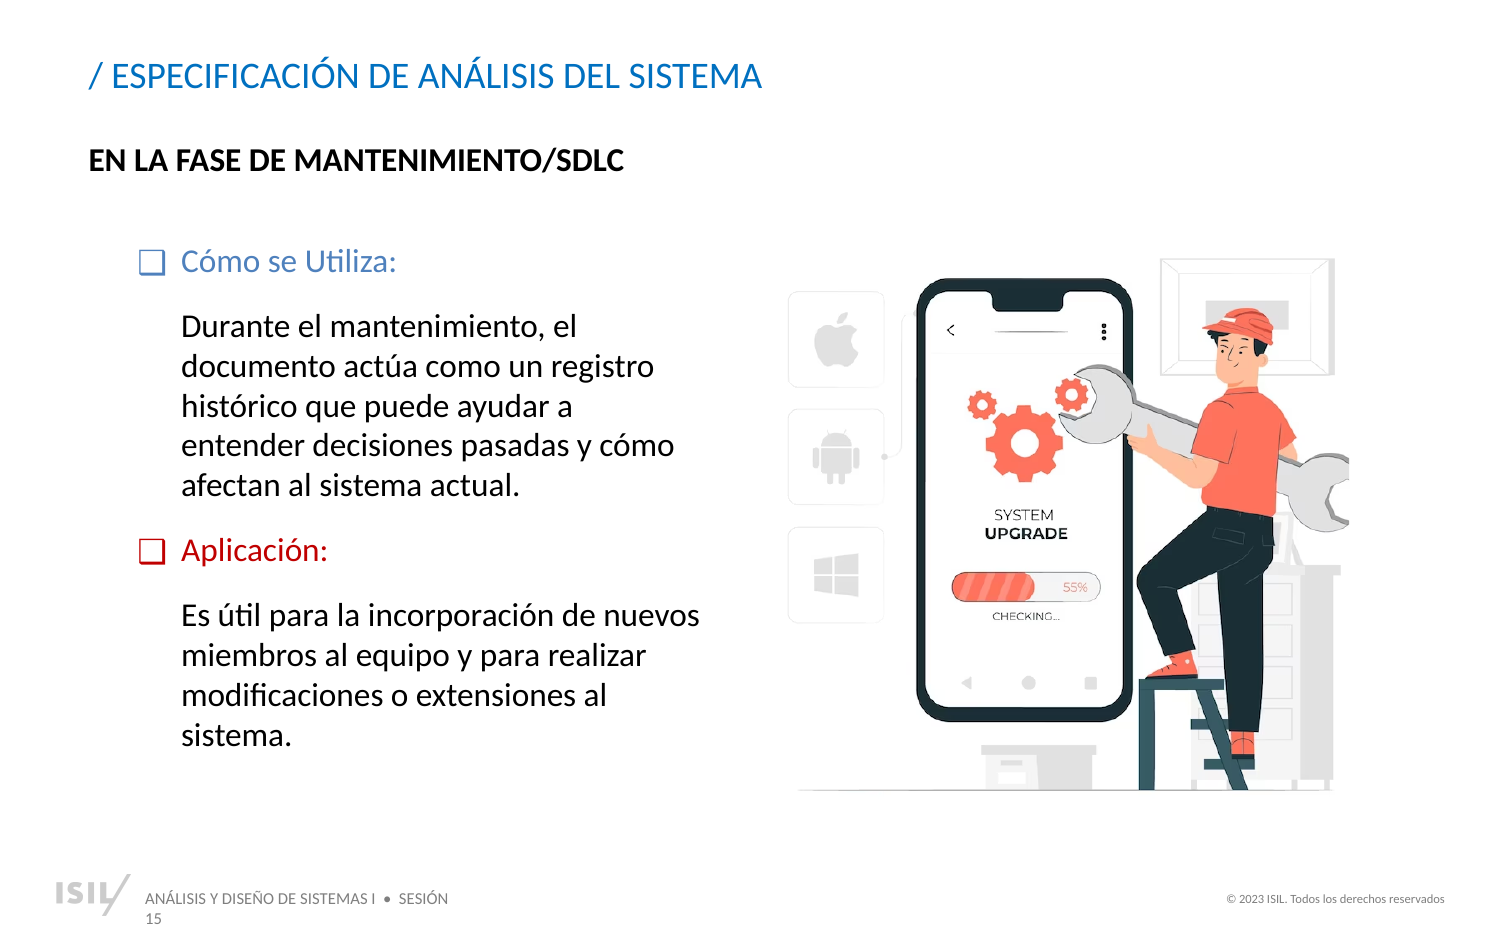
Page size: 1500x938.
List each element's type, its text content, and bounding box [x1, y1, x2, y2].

list Cómo se Utiliza: Durante el mantenimiento, el documento actúa como un registro histórico que puede ayudar a entender decisiones pasadas y cómo afectan al sistema actual. Aplicación: Es útil para la incorporación de nuevos miembros al equipo y para realizar modificaciones o extensiones al sistema. [122, 231, 718, 863]
picture [782, 208, 1350, 826]
list / ESPECIFICACIÓN DE ANÁLISIS DEL SISTEMA [76, 45, 1424, 104]
list EN LA FASE DE MANTENIMIENTO/SDLC [76, 132, 750, 191]
